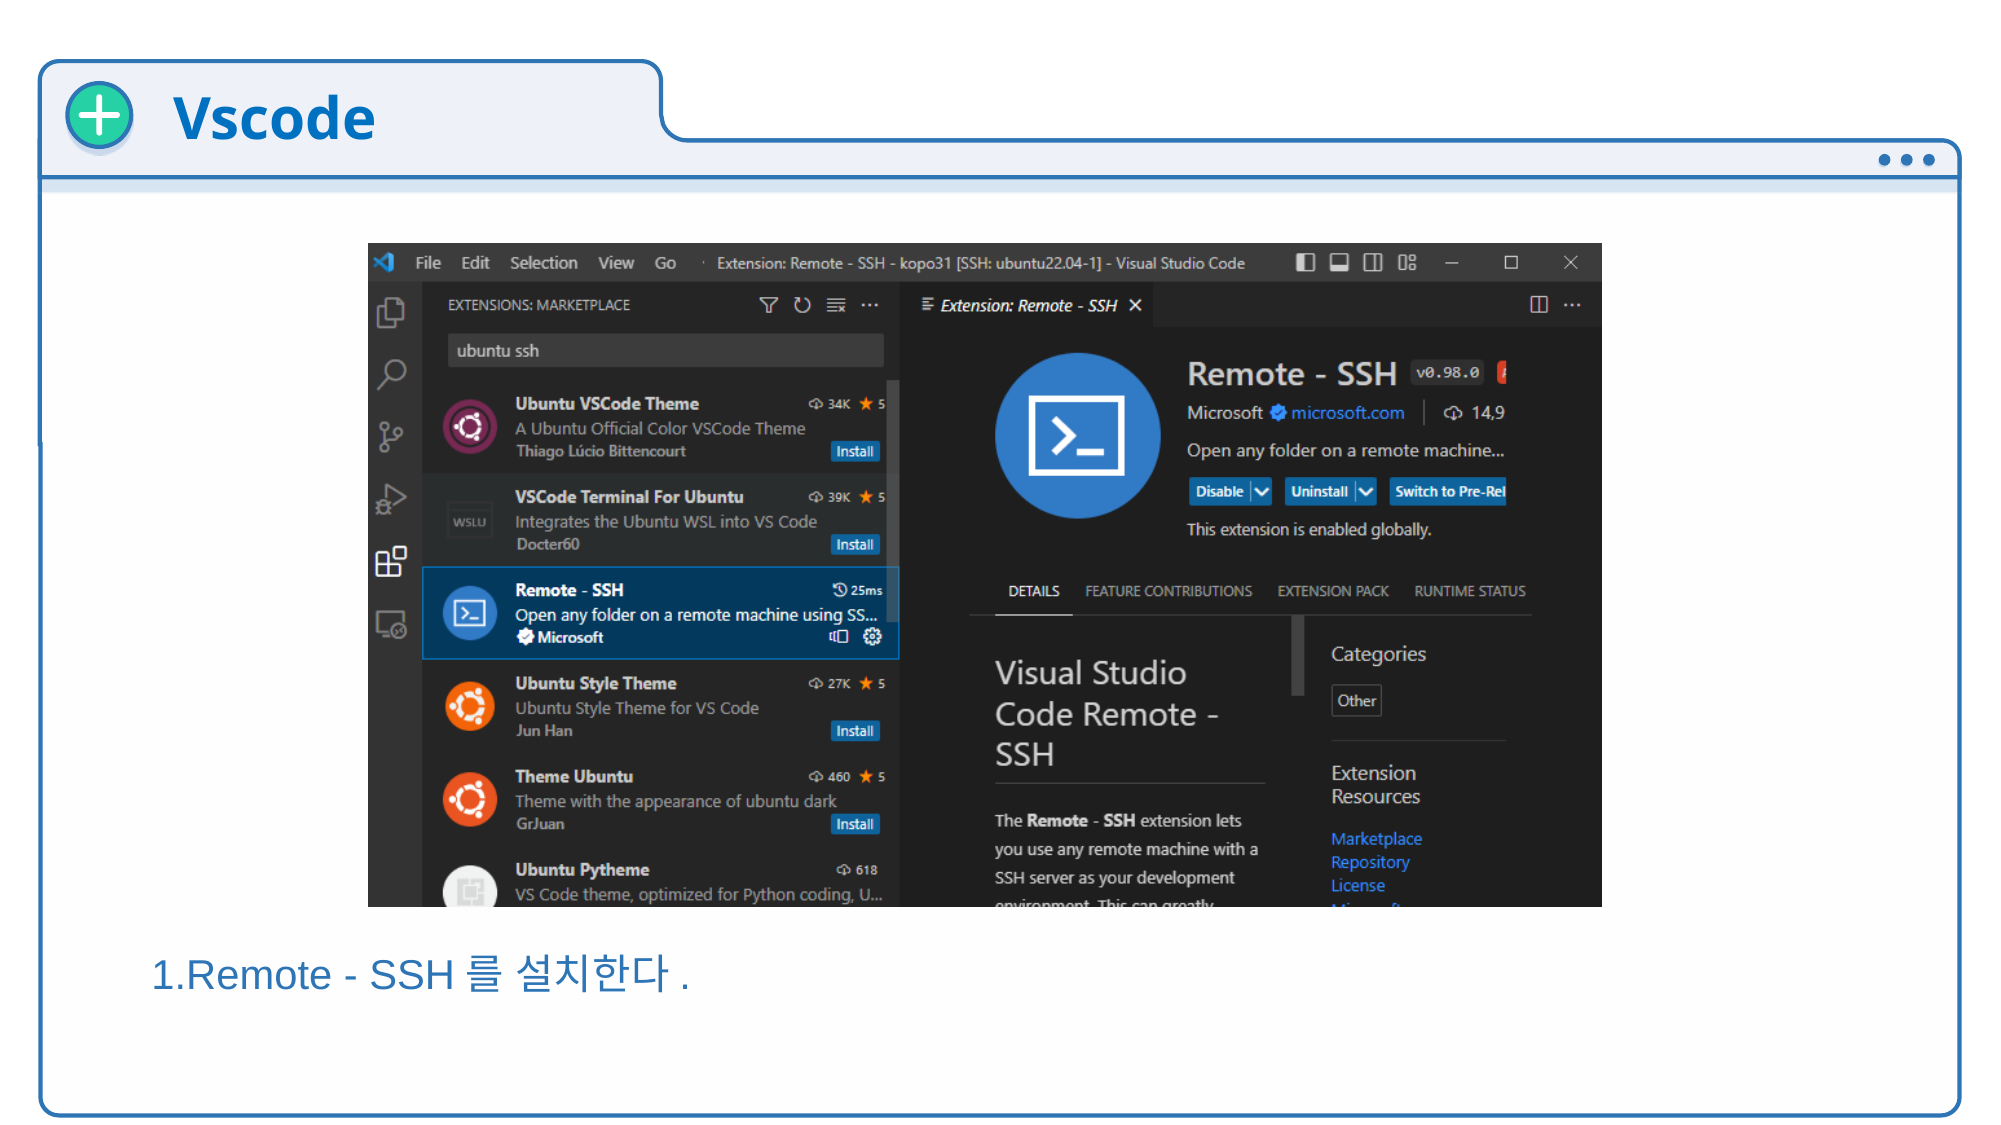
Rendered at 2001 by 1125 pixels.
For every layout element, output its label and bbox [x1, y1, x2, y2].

text_box [39, 61, 1960, 1116]
picture [368, 243, 1602, 907]
text_box [67, 83, 132, 147]
